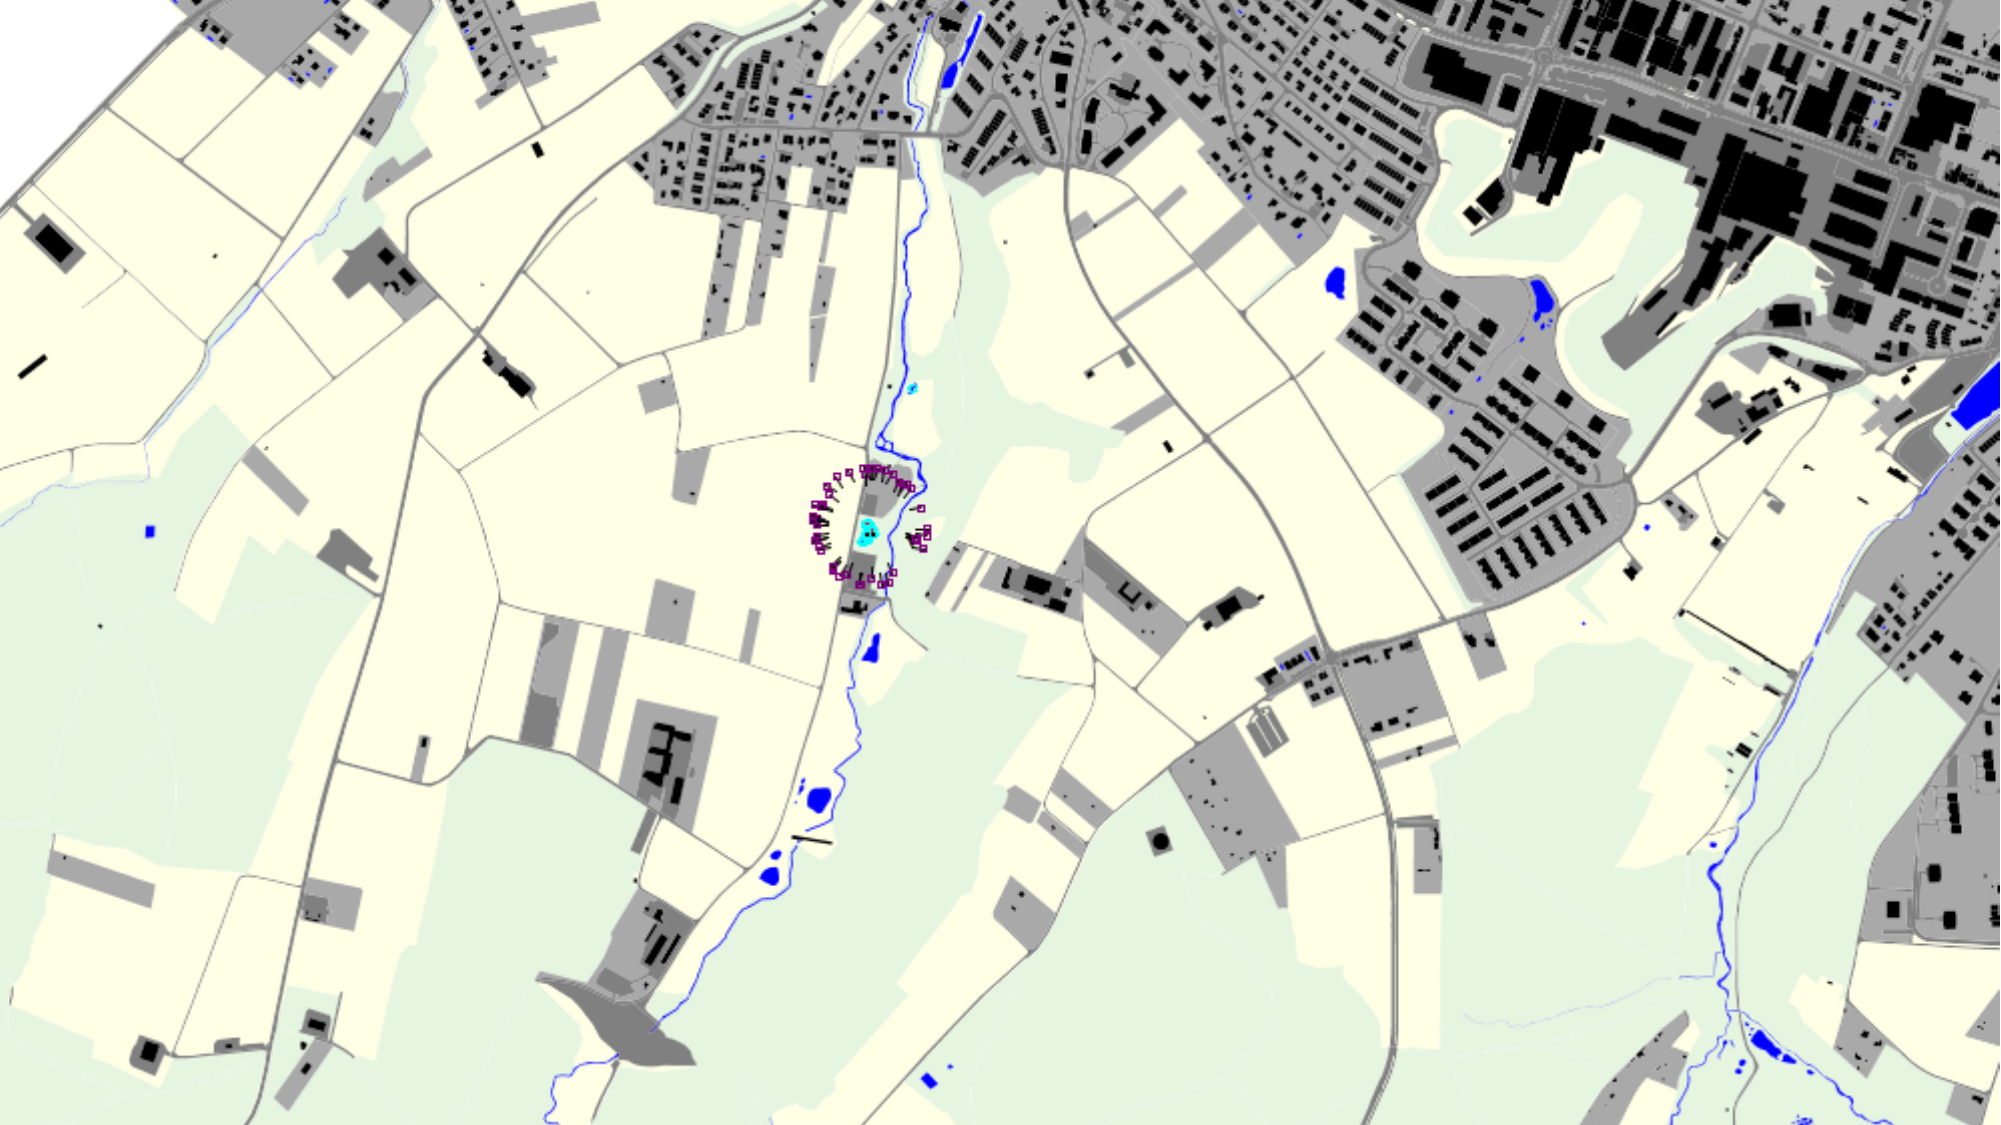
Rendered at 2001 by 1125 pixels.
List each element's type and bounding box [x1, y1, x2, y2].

list [0, 0, 2000, 1125]
